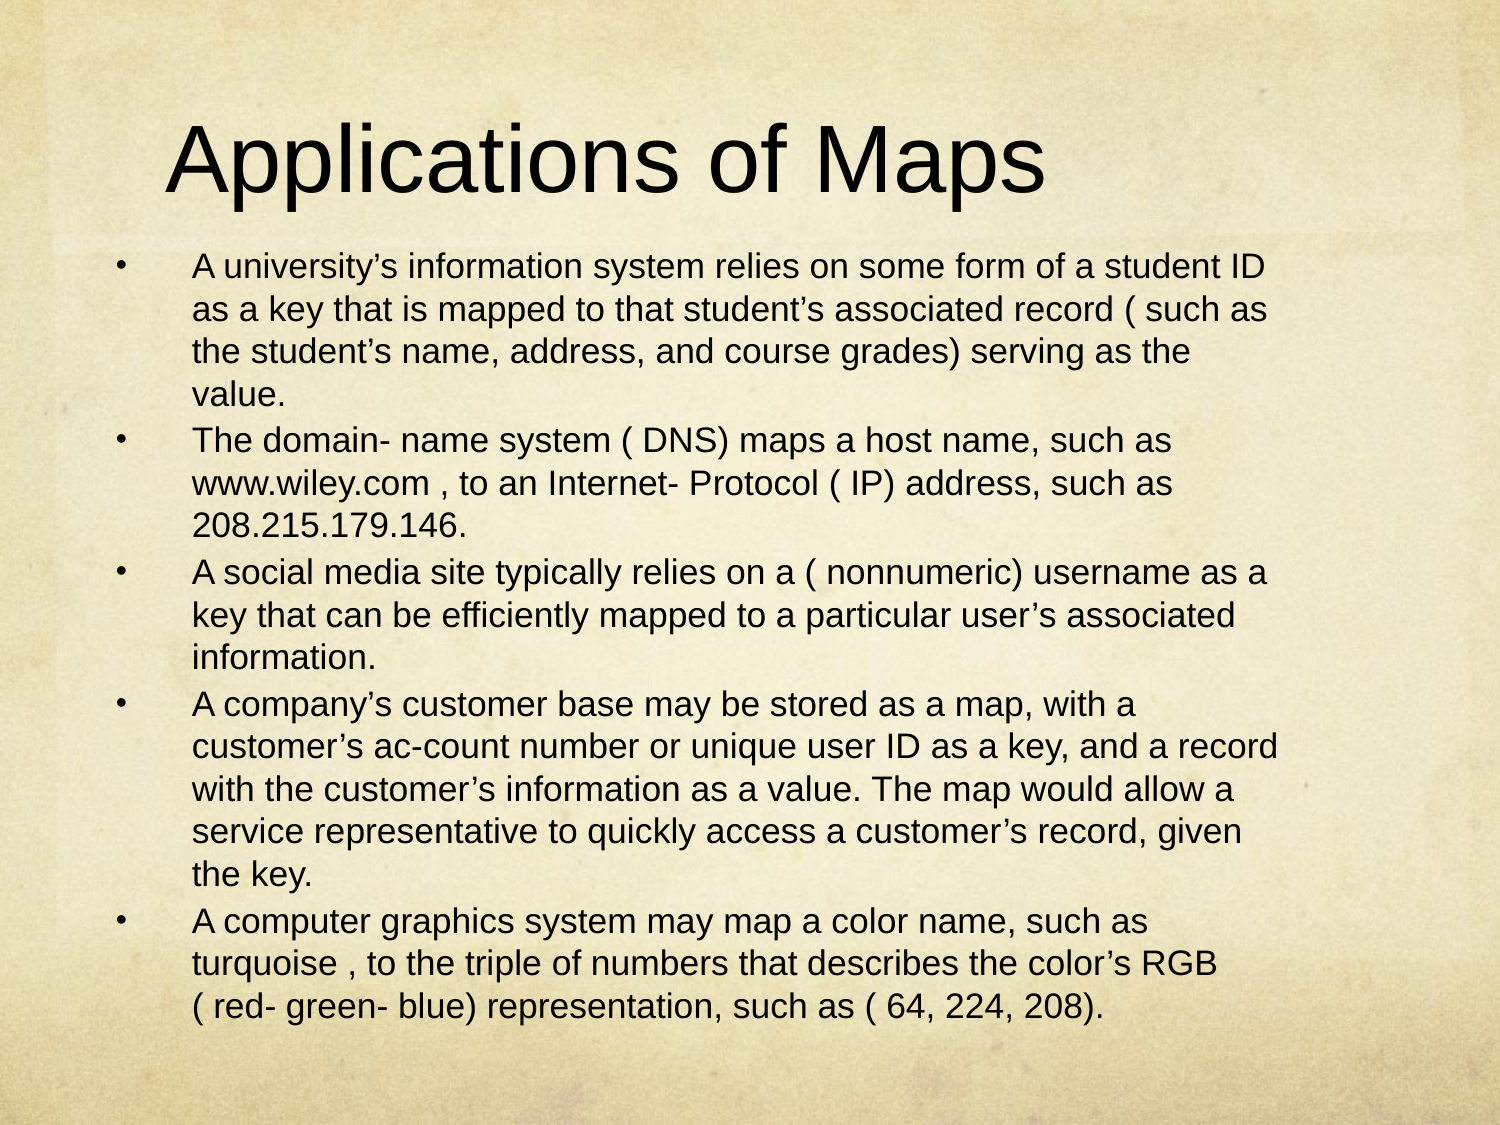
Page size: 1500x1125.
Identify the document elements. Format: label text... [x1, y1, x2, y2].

picture [0, 0, 1500, 1125]
list A university’s information system relies on some form of a student ID as a key that is mapped to that student’s associated record ( such as the student’s name, address, and course grades) serving as the value. The domain- name system ( DNS) maps a host name, such as www.wiley.com , to an Internet- Protocol ( IP) address, such as 208.215.179.146. A social media site typically relies on a ( nonnumeric) username as a key that can be efficiently mapped to a particular user’s associated information. A company’s customer base may be stored as a map, with a customer’s ac-count number or unique user ID as a key, and a record with the customer’s information as a value. The map would allow a service representative to quickly access a customer’s record, given the key. A computer graphics system may map a color name, such as turquoise , to the triple of numbers that describes the color’s RGB ( red- green- blue) representation, such as ( 64, 224, 208). [100, 235, 1301, 902]
title Applications of Maps [150, 82, 1350, 225]
